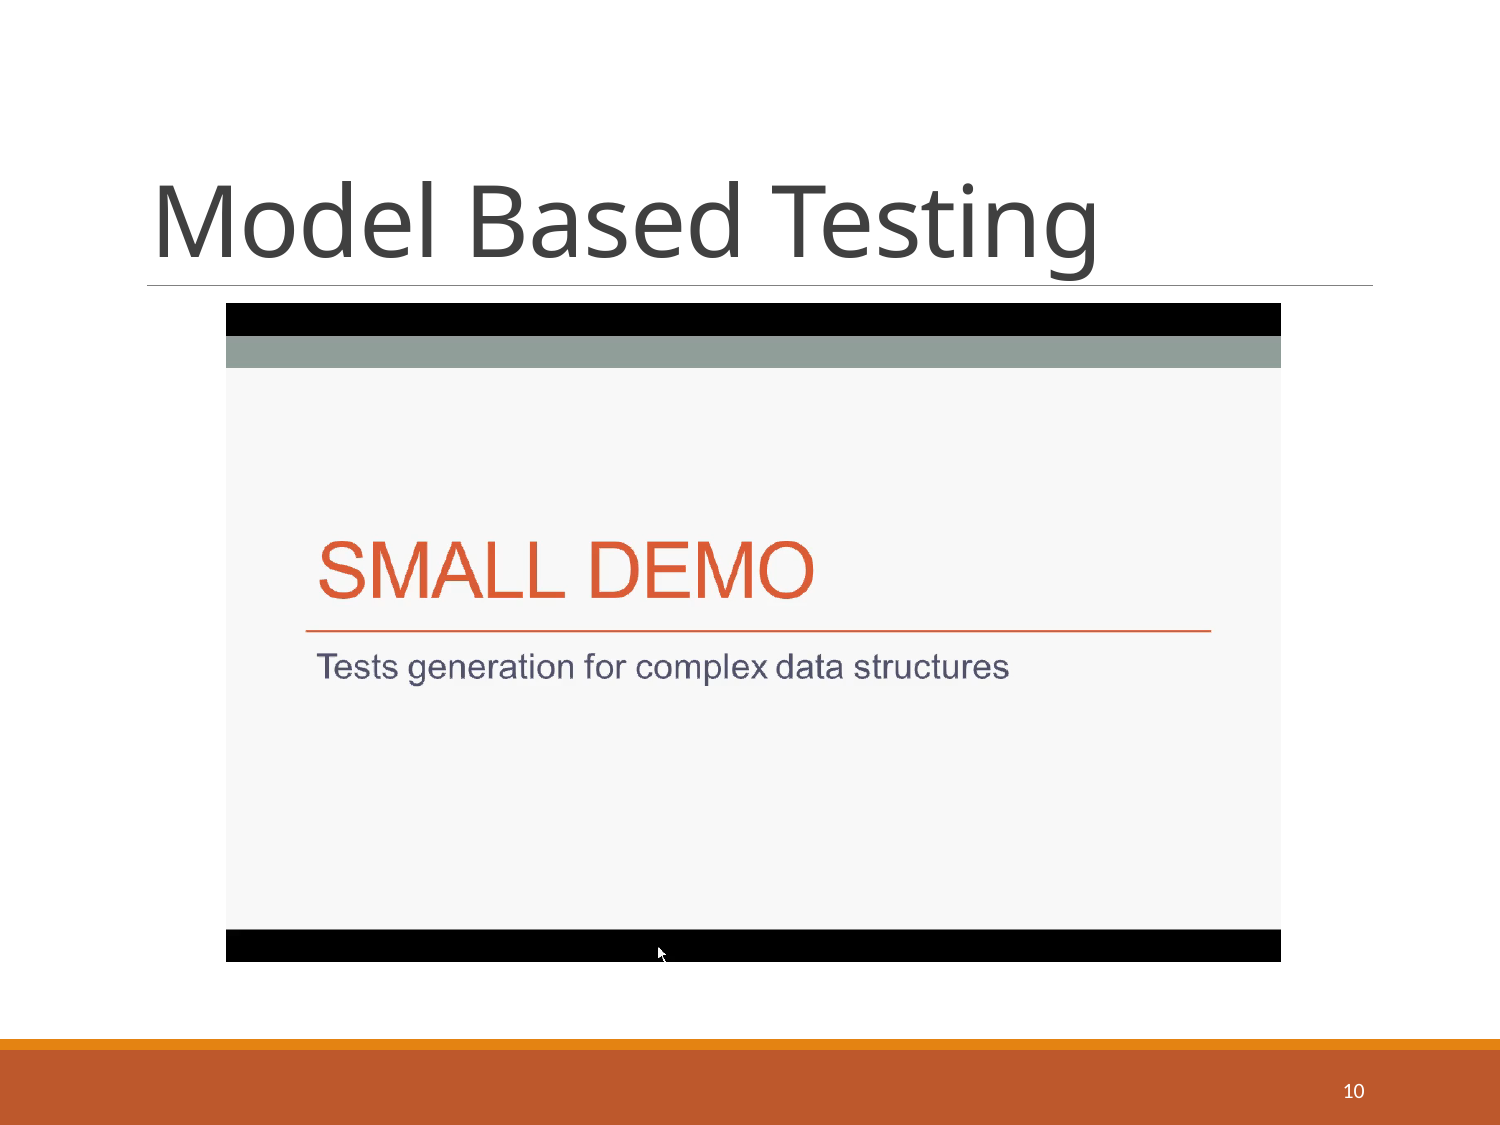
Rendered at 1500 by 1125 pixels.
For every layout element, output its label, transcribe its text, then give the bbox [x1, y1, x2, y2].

title Model Based Testing [135, 47, 1373, 285]
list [225, 302, 1282, 964]
slide_number 10 [1218, 1059, 1380, 1120]
